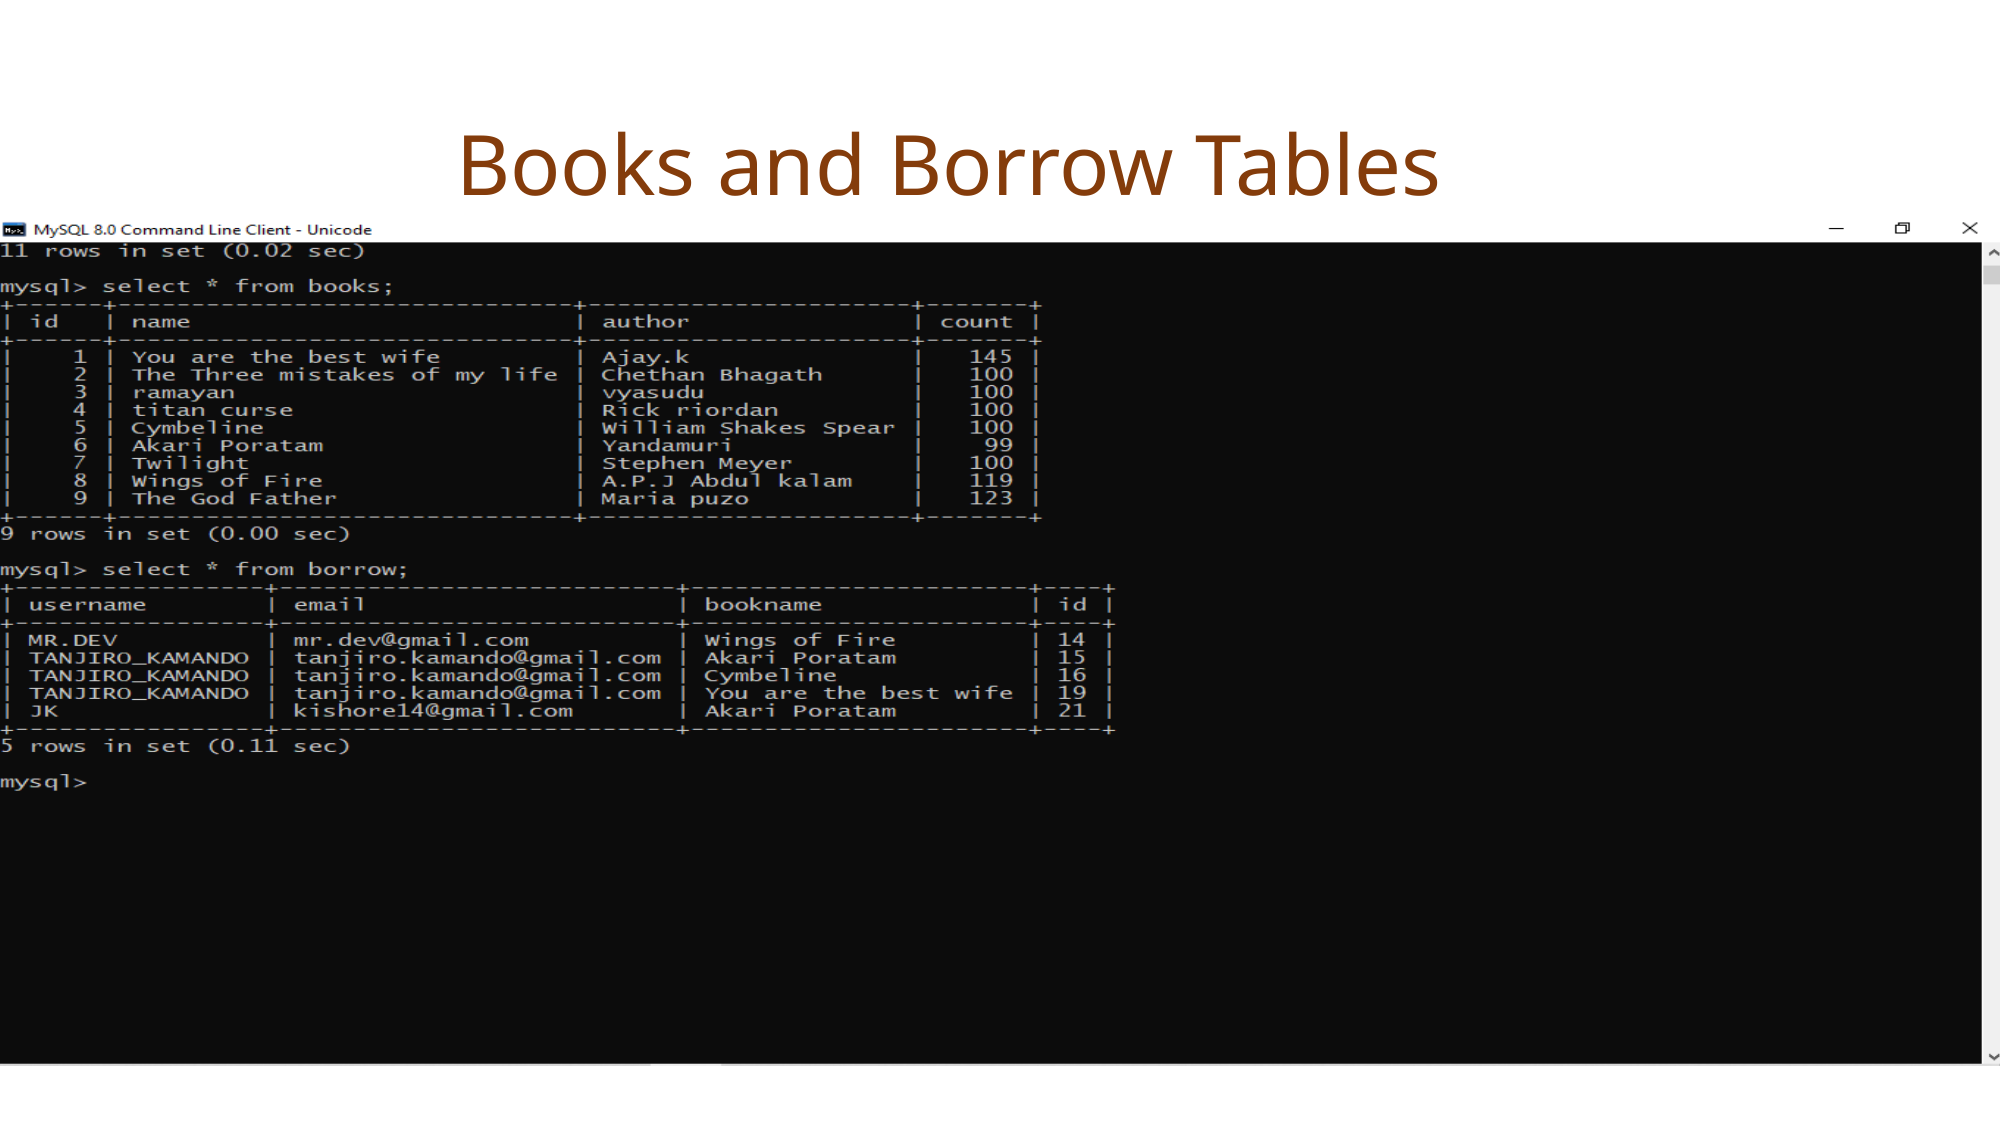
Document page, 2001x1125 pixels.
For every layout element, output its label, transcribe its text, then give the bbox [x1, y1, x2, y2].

picture [0, 217, 2000, 1066]
title Books and Borrow Tables [137, 59, 1863, 217]
